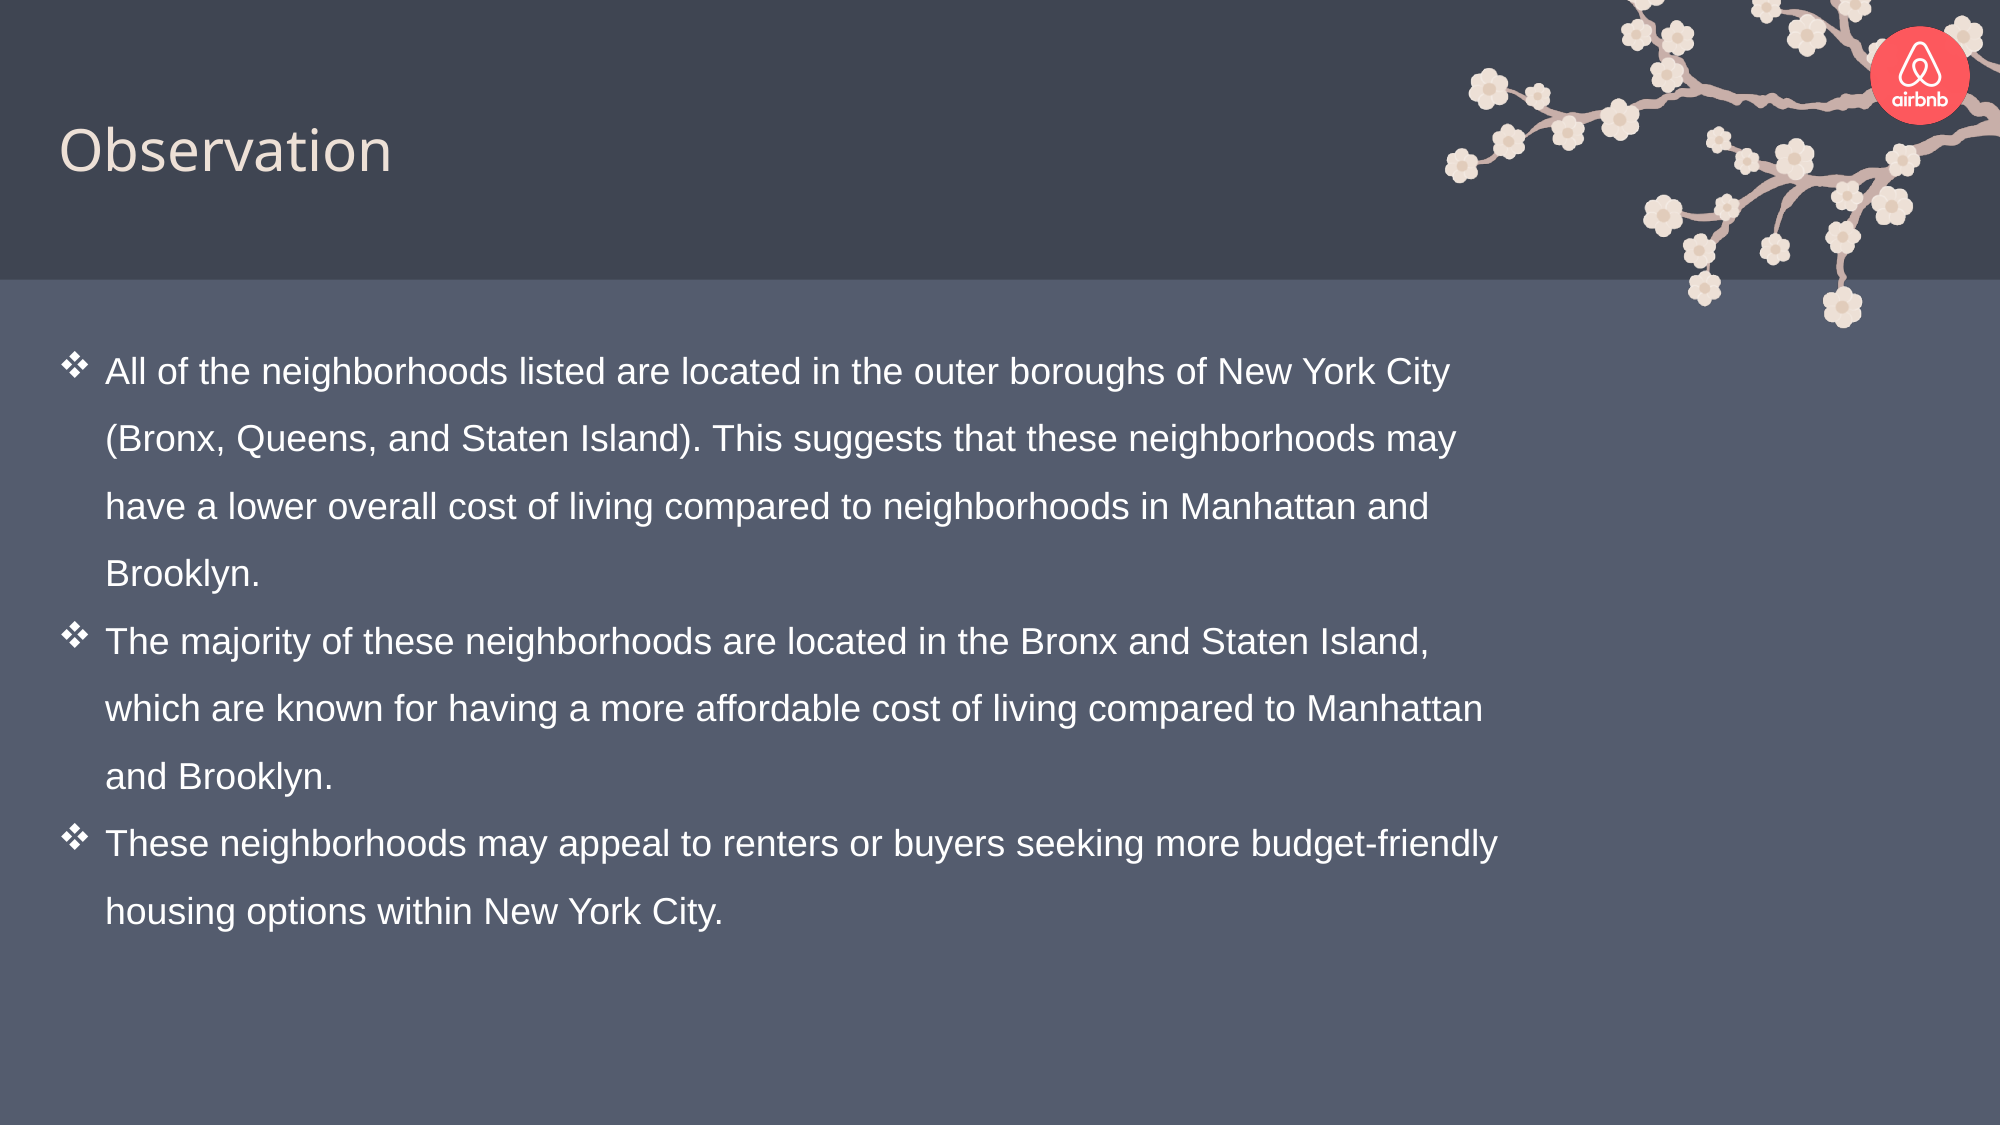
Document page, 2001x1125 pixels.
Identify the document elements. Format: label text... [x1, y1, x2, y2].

text_box Observation [43, 70, 441, 191]
picture [1416, 0, 2000, 357]
text_box All of the neighborhoods listed are located in the outer boroughs of New York City (Bronx, Queens, and Staten Island). This suggests that these neighborhoods may have a lower overall cost of living compared to neighborhoods in Manhattan and Brooklyn. The majority of these neighborhoods are located in the Bronx and Staten Island, which are known for having a more affordable cost of living compared to Manhattan and Brooklyn. These neighborhoods may appeal to renters or buyers seeking more budget-friendly housing options within New York City. [43, 316, 1544, 940]
